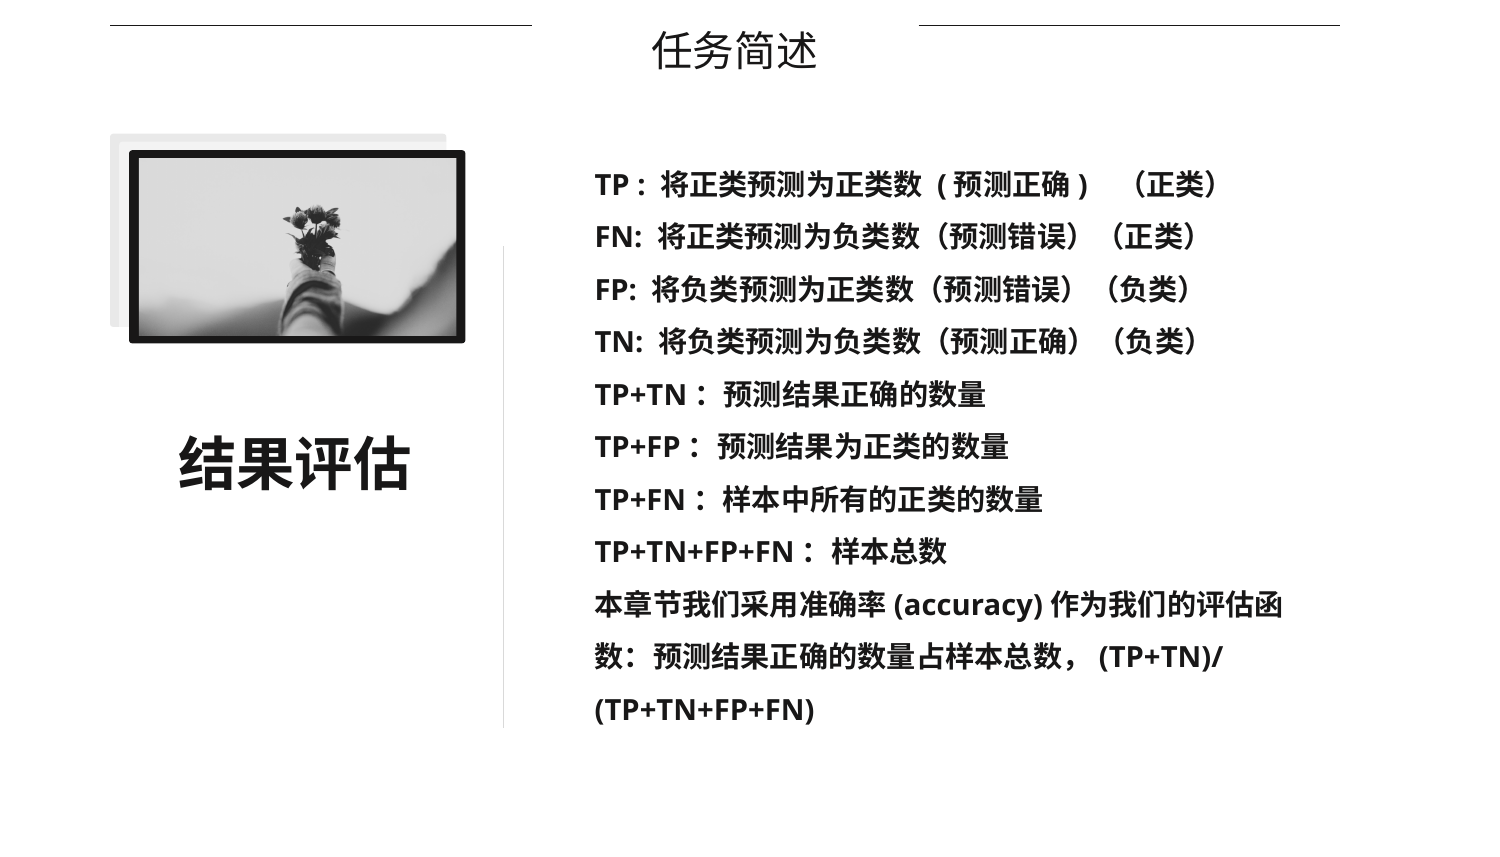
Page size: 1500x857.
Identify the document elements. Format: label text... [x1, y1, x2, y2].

text_box [911, 589, 1440, 641]
text_box 结果评估 [163, 419, 432, 505]
text_box TP : 将正类预测为正类数 (预测正确) （正类） FN: 将正类预测为负类数（预测错误）（正类） FP: 将负类预测为正类数（预测错误）（负类） TN: 将负类预测为负类数（预测正确）（负类） TP+TN：预测结果正确的数量 TP+FP：预测结果为正类的数量 TP+FN：样本中所有的正类的数量 TP+TN+FP+FN：样本总数 本章节我们采用准确率(accuracy)作为我们的评估函数：预测结果正确的数量占样本总数，(TP+TN)/(TP+TN+FP+FN) [579, 141, 1326, 734]
text_box 任务简述 [636, 16, 833, 82]
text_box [109, 133, 466, 344]
